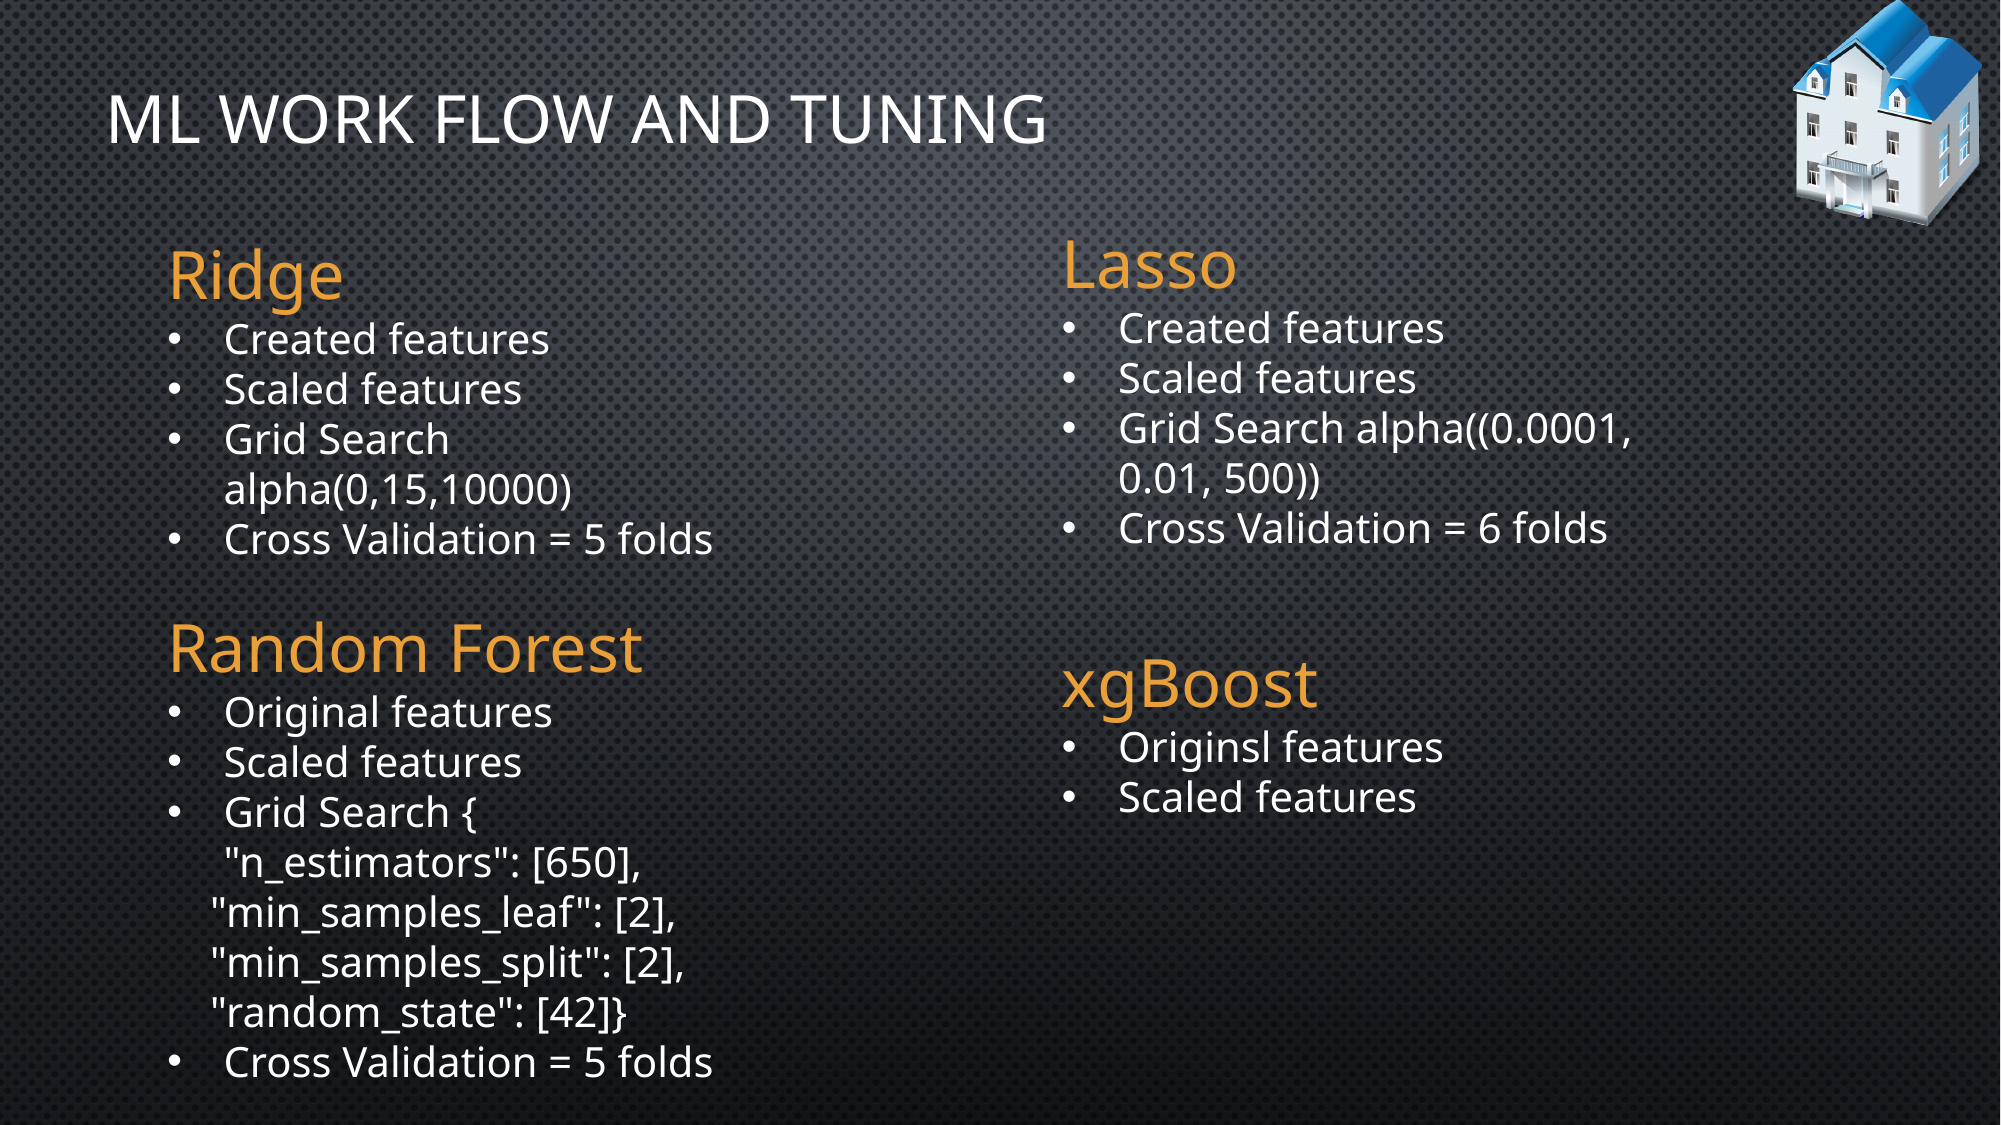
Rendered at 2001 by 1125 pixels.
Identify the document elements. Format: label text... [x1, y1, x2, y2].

text_box xgBoost Originsl features Scaled features [1047, 633, 1672, 1034]
picture [1774, 0, 2000, 226]
text_box ML Work flow and tuning [90, 5, 1967, 229]
text_box Random Forest Original features Scaled features Grid Search {﻿ "n_estimators": [650], "min_samples_leaf": [2], "min_samples_split": [2], "random_state": [42]} Cross Validation = 5 folds [152, 598, 777, 1125]
text_box Ridge Created features Scaled features Grid Search alpha(0,15,10000) Cross Validation = 5 folds [152, 225, 777, 598]
text_box Lasso Created features Scaled features Grid Search alpha((0.0001, 0.01, 500)) Cross Validation = 6 folds [1047, 214, 1672, 633]
